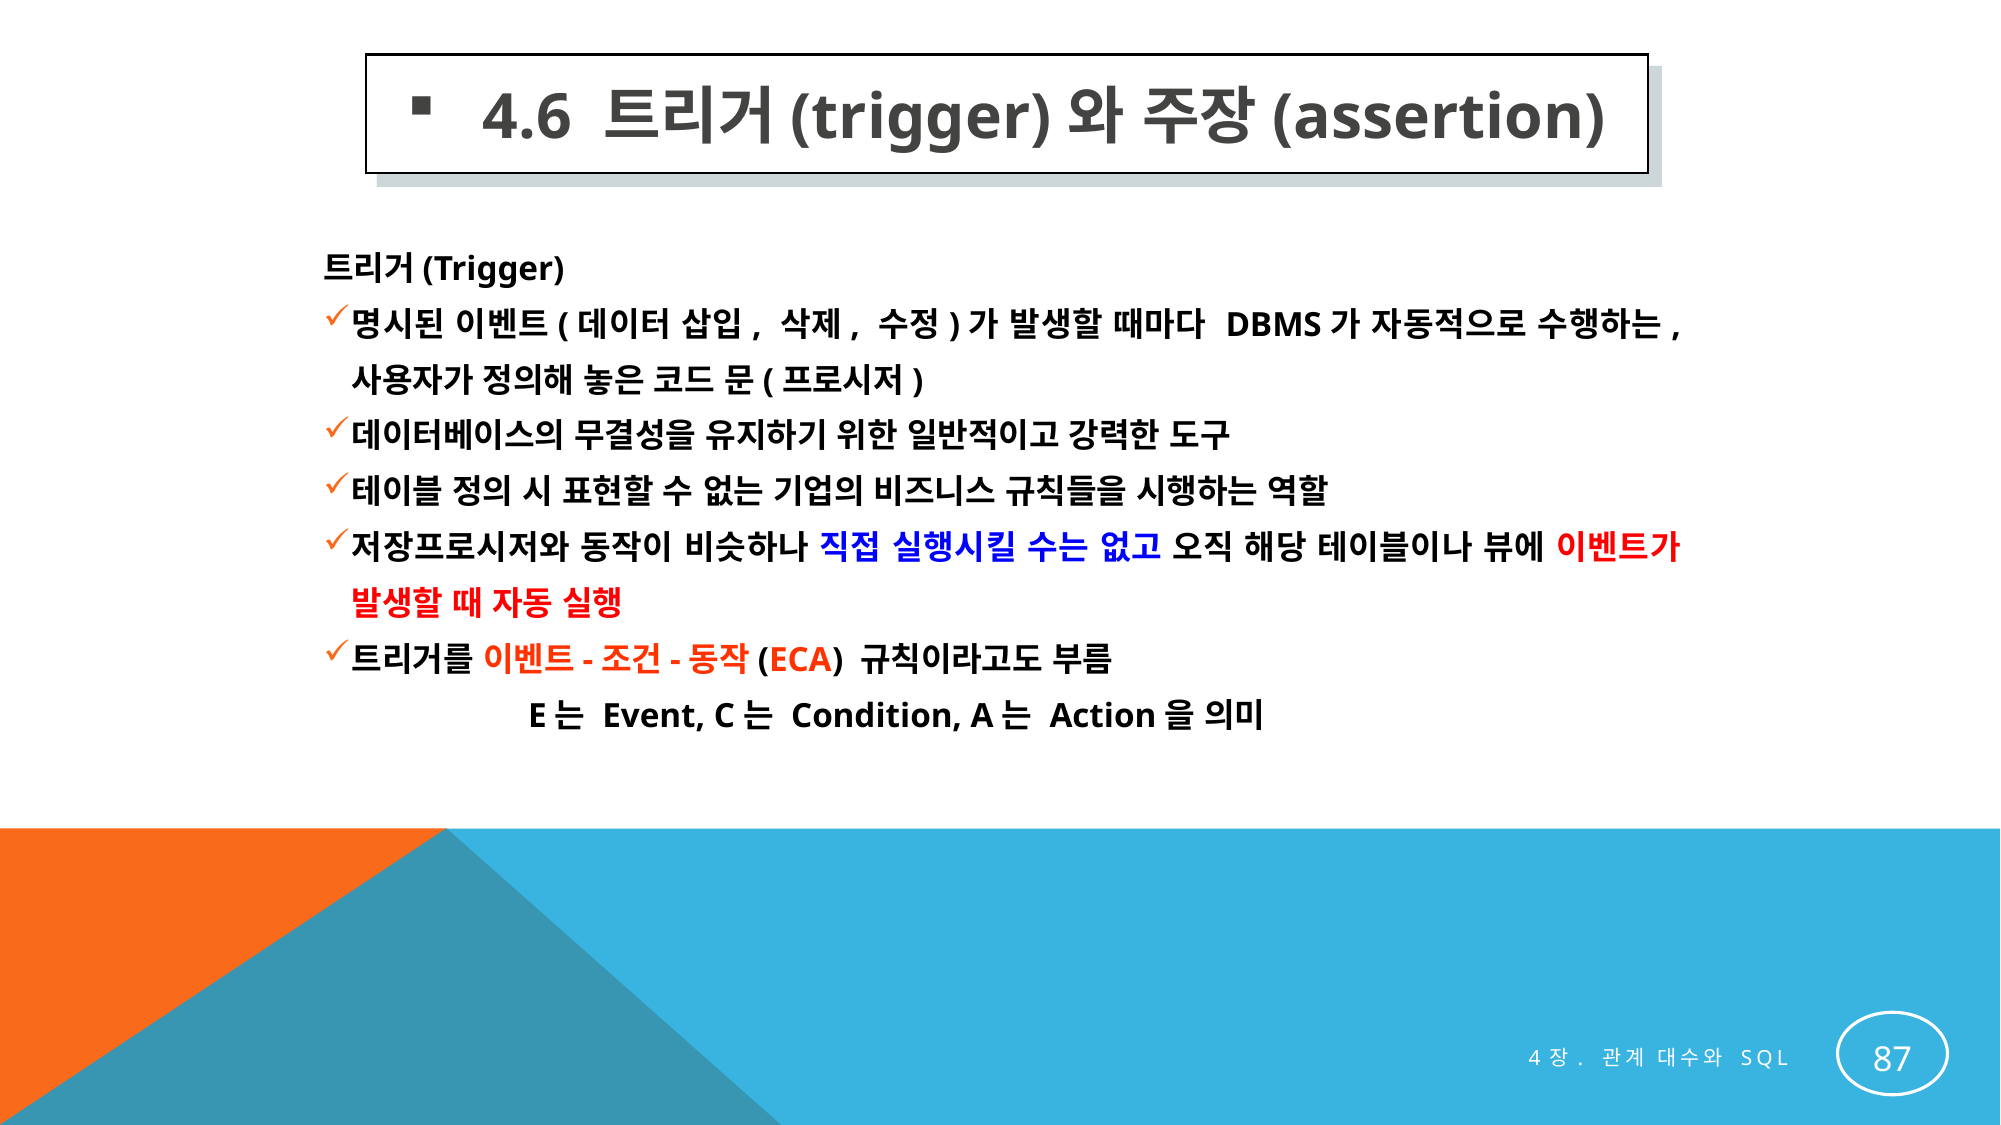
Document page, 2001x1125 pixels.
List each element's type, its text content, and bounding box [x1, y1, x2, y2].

text_box 4.6 트리거(trigger)와 주장(assertion) [365, 54, 1649, 174]
list 트리거(Trigger) 명시된 이벤트(데이터 삽입, 삭제, 수정)가 발생할 때마다 DBMS가 자동적으로 수행하는, 사용자가 정의해 놓은 코드 문(프로시저) 데이터베이스의 무결성을 유지하기 위한 일반적이고 강력한 도구 테이블 정의 시 표현할 수 없는 기업의 비즈니스 규칙들을 시행하는 역할 저장프로시저와 동작이 비슷하나 직접 실행시킬 수는 없고 오직 해당 테이블이나 뷰에 이벤트가 발생할 때 자동 실행 트리거를 이벤트-조건-동작(ECA) 규칙이라고도 부름 E는 Event, C는 Condition, A는 Action을 의미 [308, 223, 1696, 1028]
slide_number 87 [1835, 1010, 1950, 1097]
footer 4장. 관계 대수와 SQL [769, 1031, 1803, 1076]
